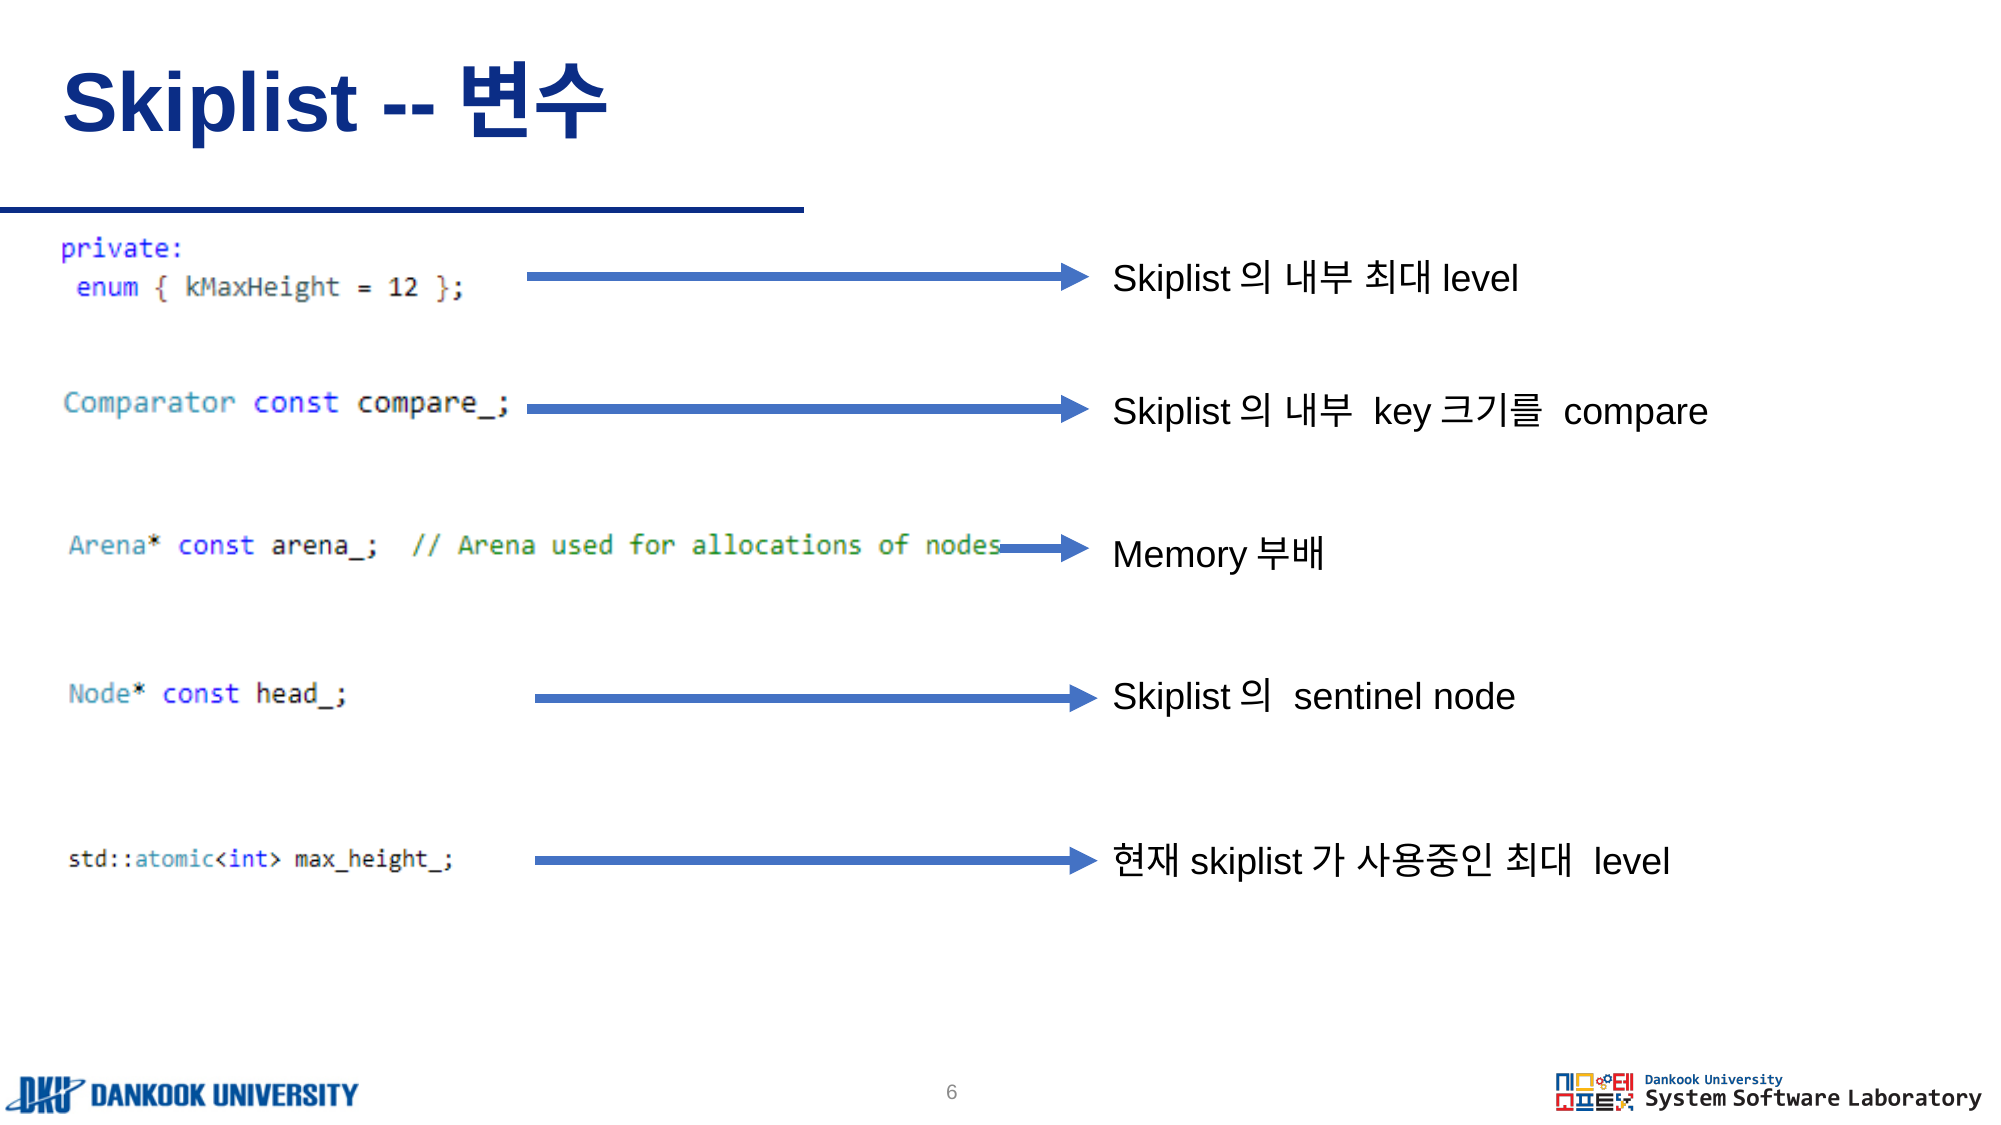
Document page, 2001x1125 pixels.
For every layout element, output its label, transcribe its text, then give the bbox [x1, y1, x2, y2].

picture [1548, 1064, 2001, 1125]
title Skiplist --변수 [47, 36, 1504, 173]
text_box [62, 829, 1872, 891]
picture [5, 1076, 359, 1114]
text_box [62, 522, 1872, 583]
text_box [47, 379, 1872, 441]
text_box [47, 223, 1872, 327]
slide_number 6 [726, 1067, 1177, 1116]
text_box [62, 664, 1872, 726]
